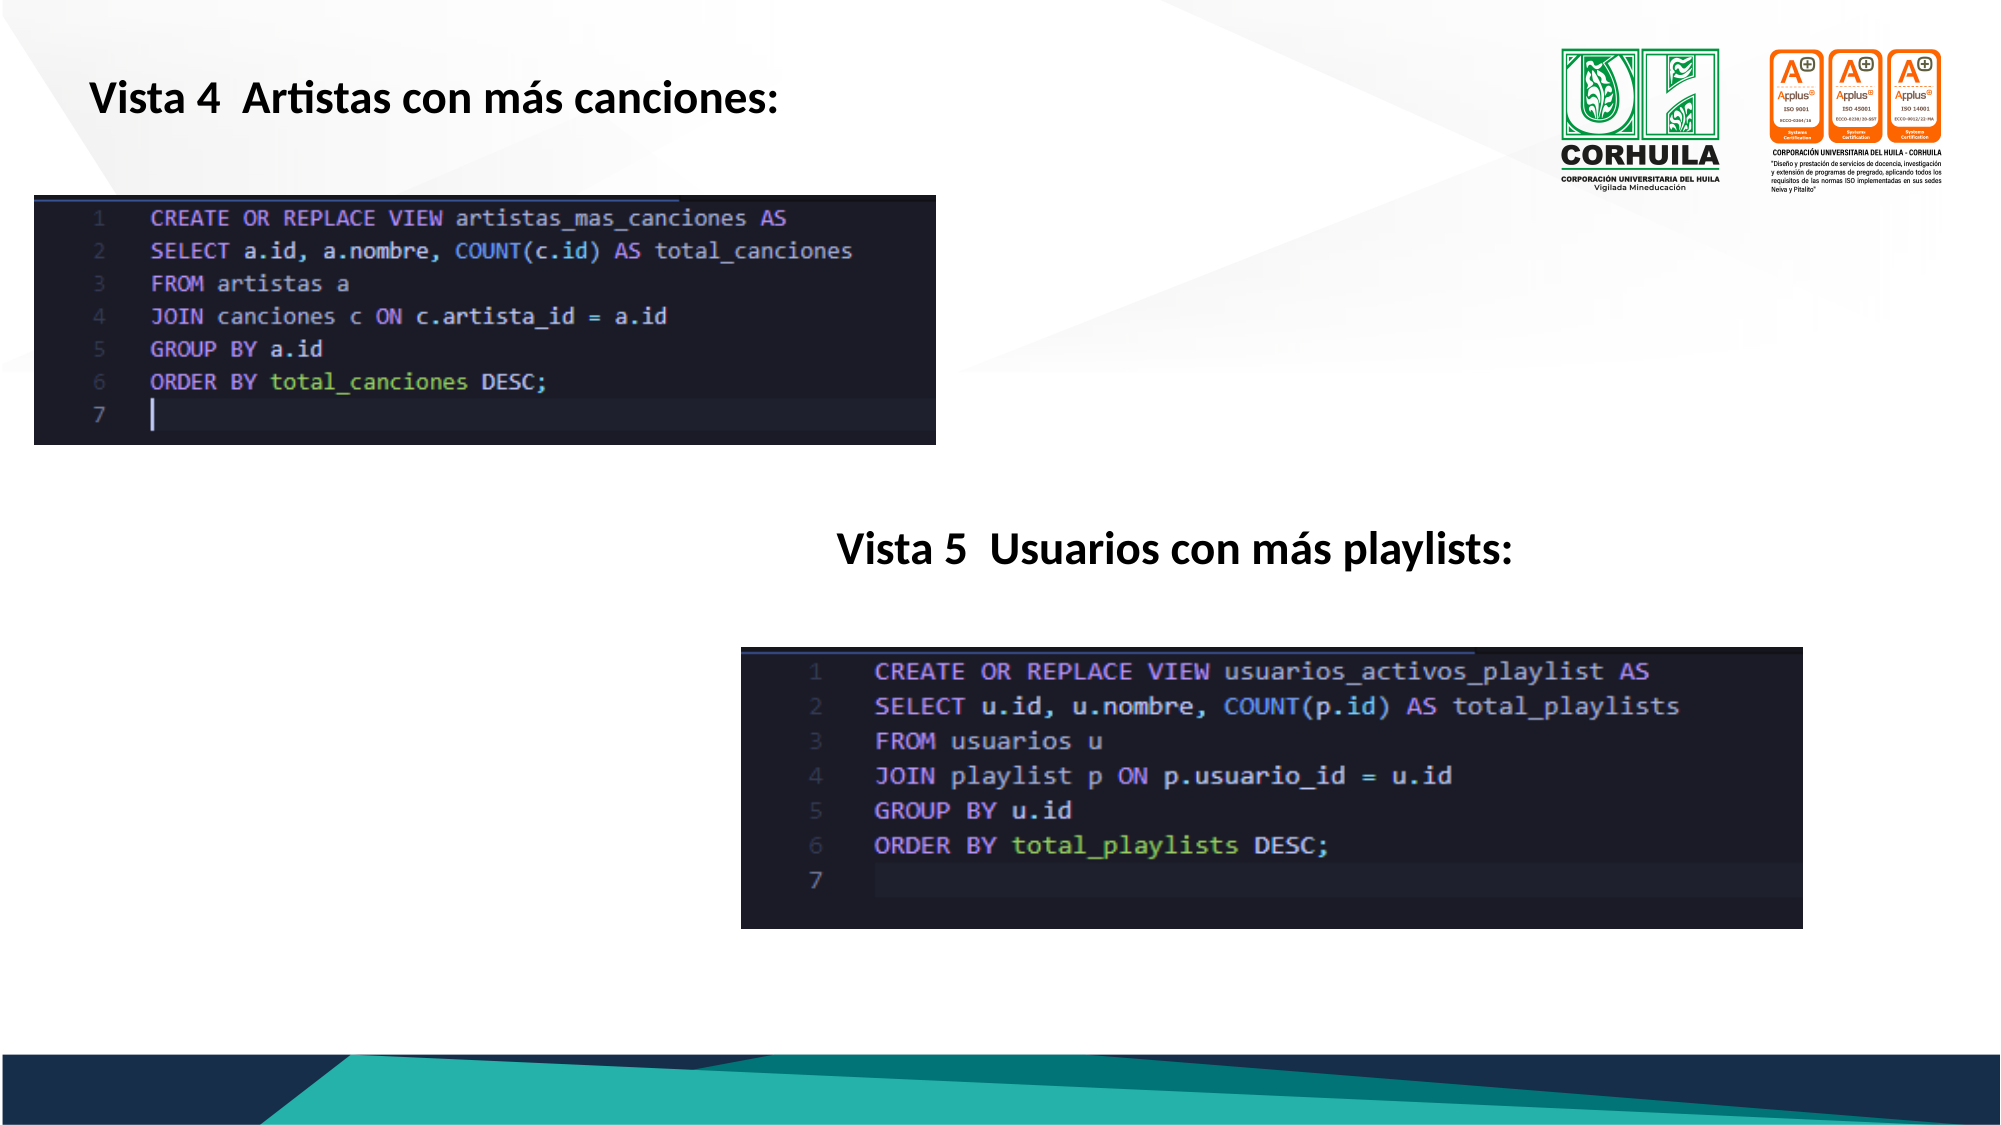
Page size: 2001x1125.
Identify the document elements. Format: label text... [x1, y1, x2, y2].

text_box Vista 4 Artistas con más canciones: [74, 58, 1074, 130]
text_box Vista 5 Usuarios con más playlists: [821, 510, 1822, 582]
picture [0, 0, 2000, 1125]
